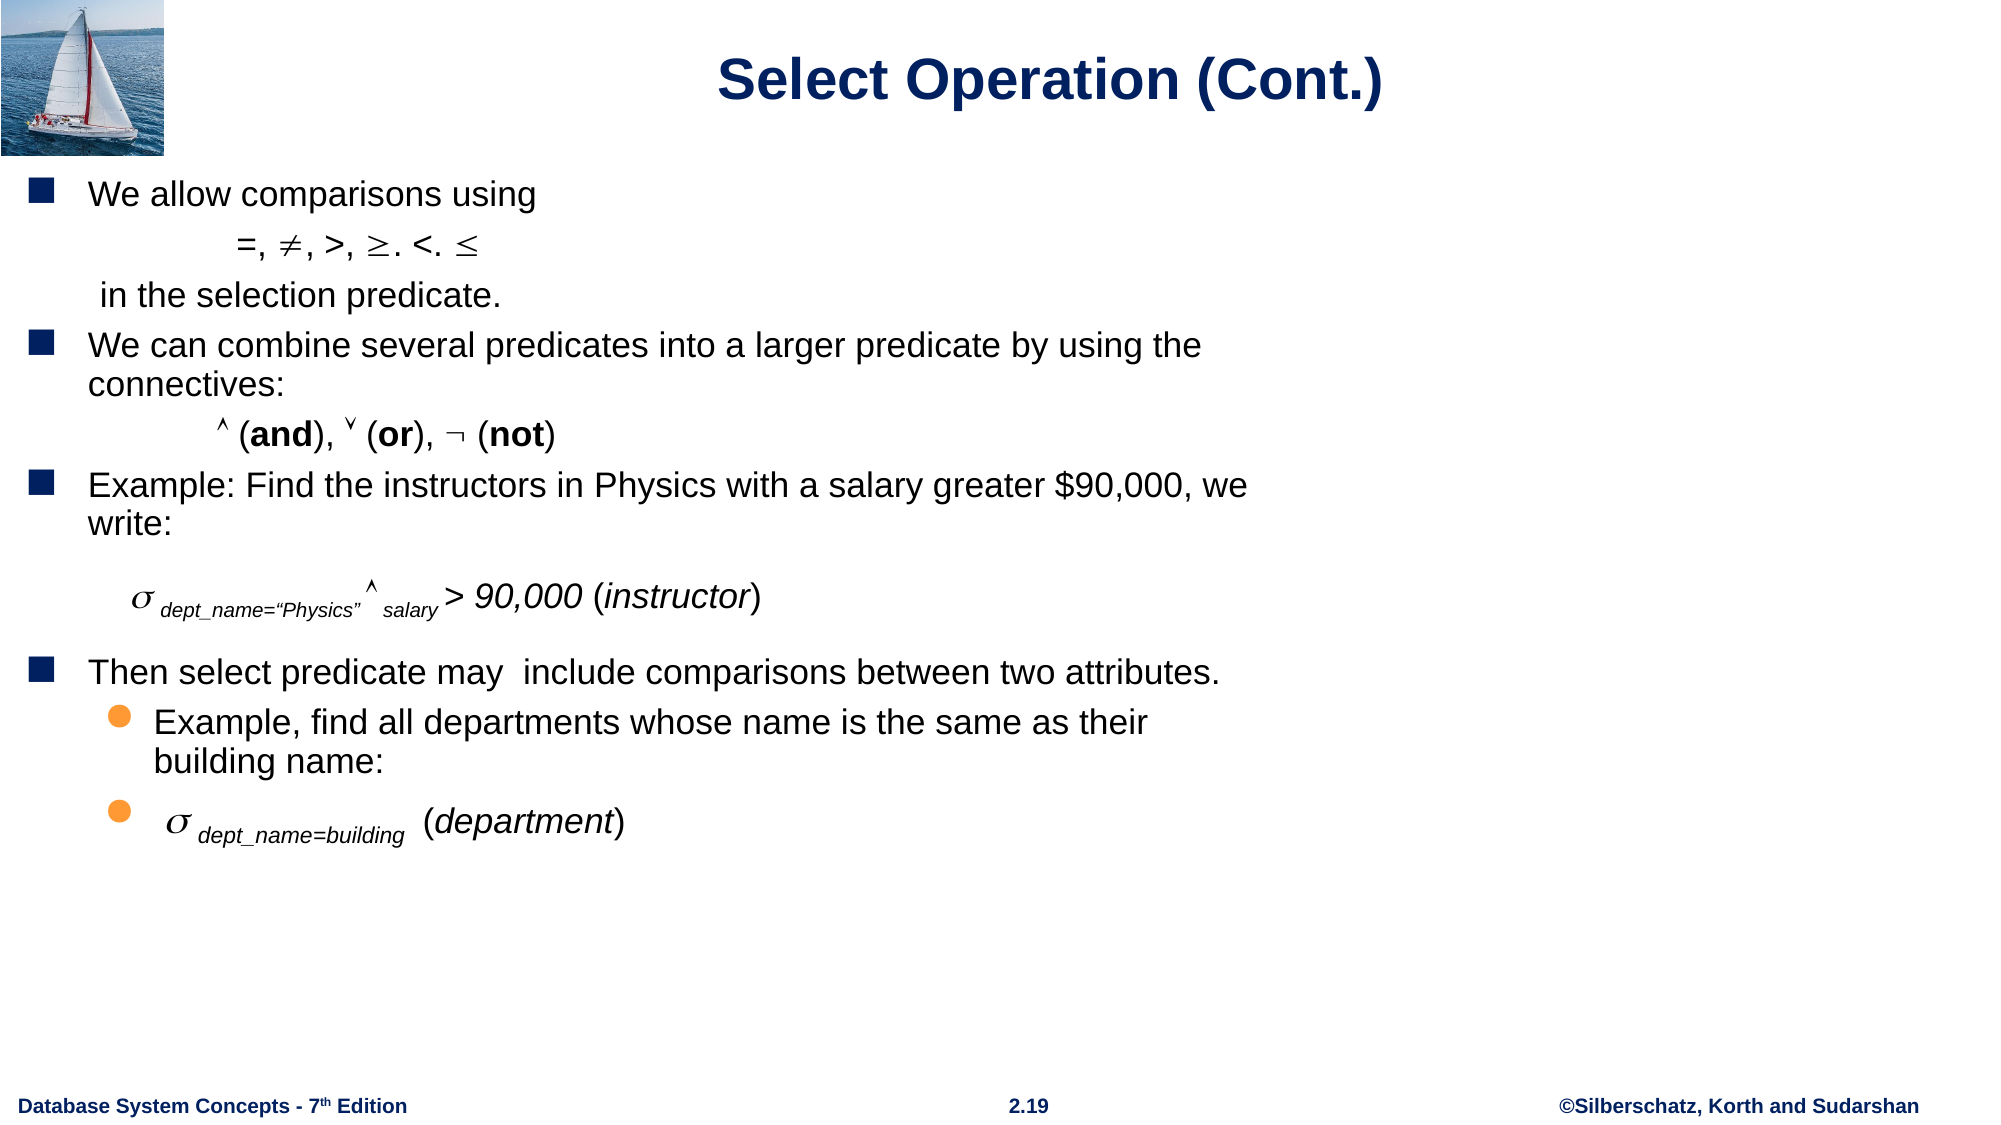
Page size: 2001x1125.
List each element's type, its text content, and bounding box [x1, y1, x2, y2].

title Select Operation (Cont.) [167, 18, 1935, 120]
picture [1, 0, 164, 156]
list We allow comparisons using =, , >, . <.  in the selection predicate. We can combine several predicates into a larger predicate by using the connectives:  (and),  (or),  (not) Example: Find the instructors in Physics with a salary greater $90,000, we write:  dept_name=“Physics”  salary > 90,000 (instructor) Then select predicate may include comparisons between two attributes. Example, find all departments whose name is the same as their building name:  dept_name=building (department) [16, 167, 1273, 957]
